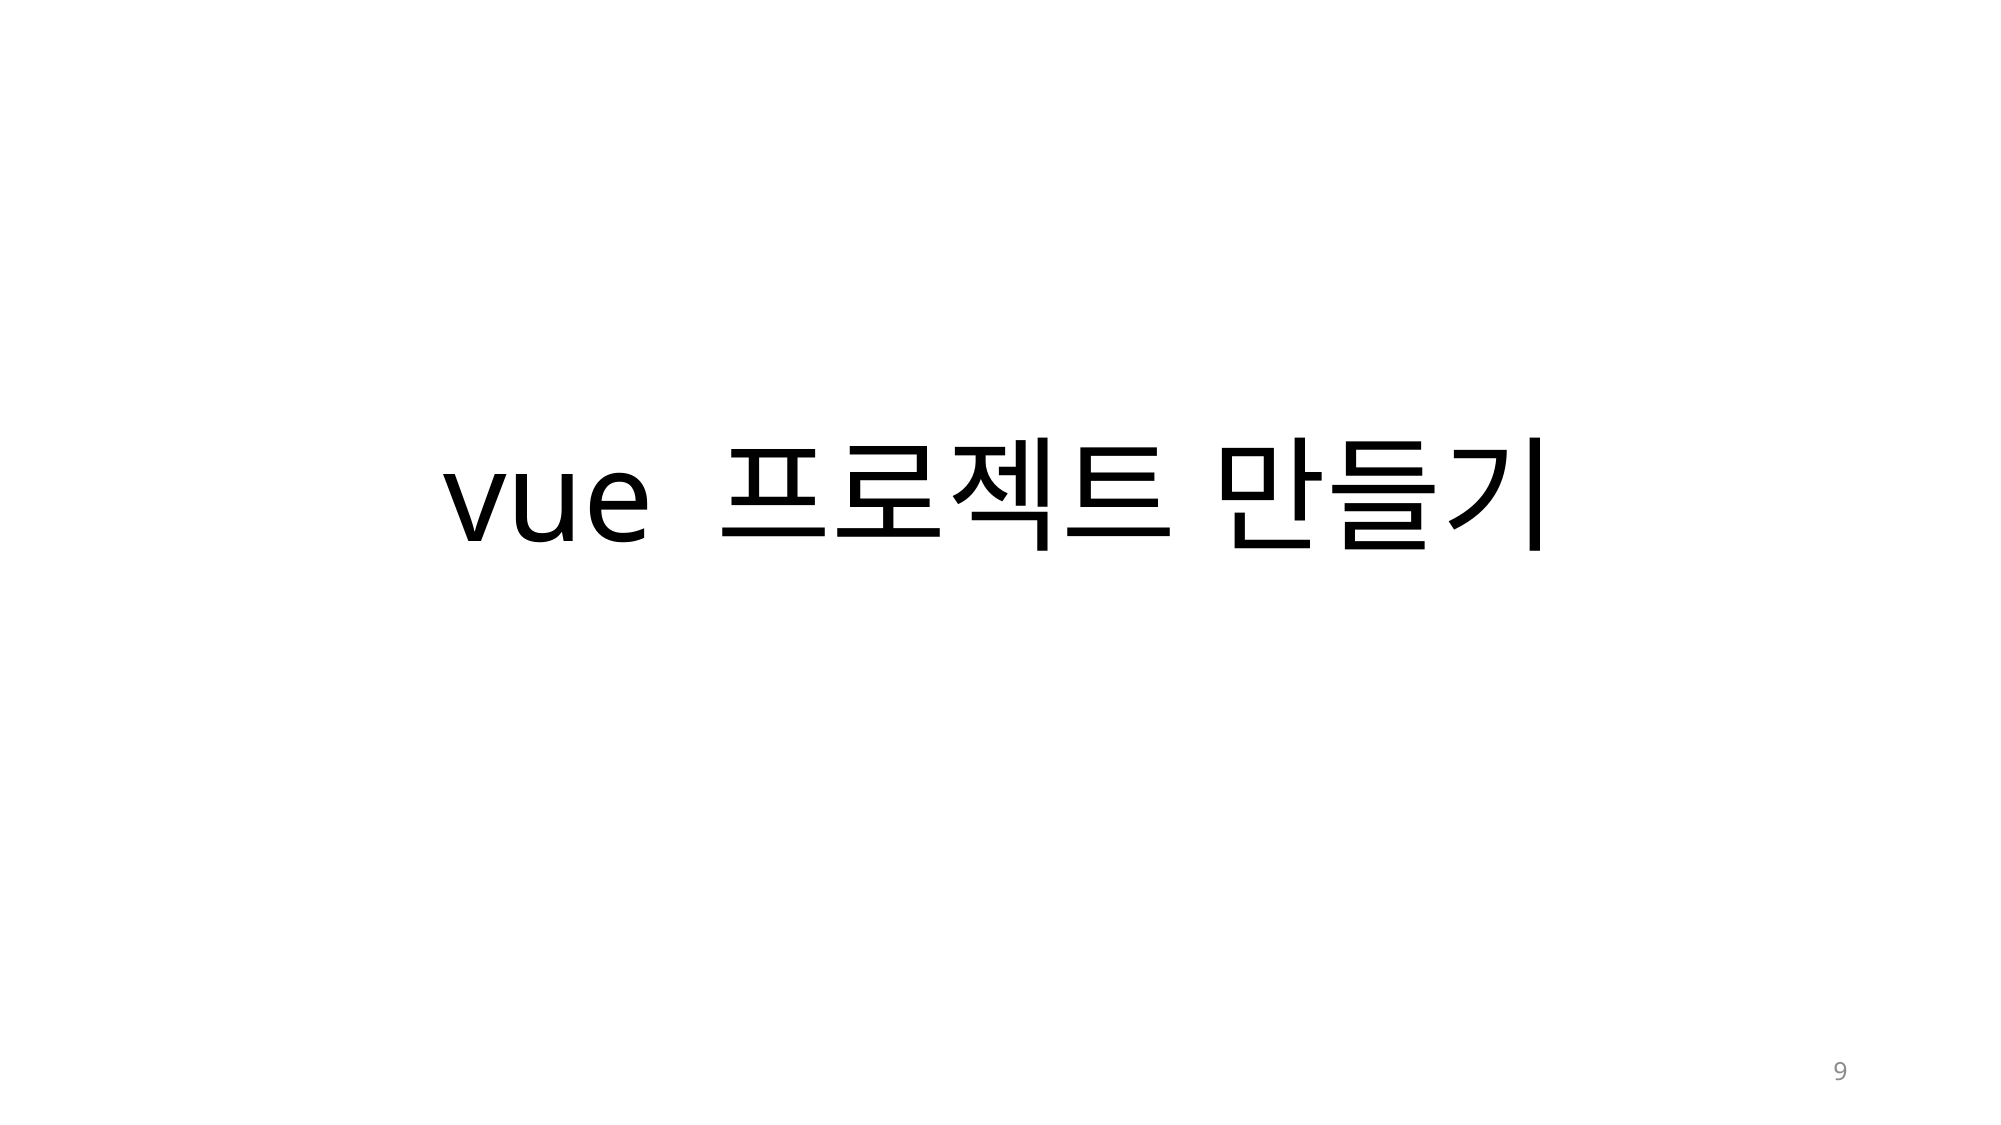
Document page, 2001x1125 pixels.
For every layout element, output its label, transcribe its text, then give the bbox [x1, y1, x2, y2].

slide_number 9 [1412, 1042, 1863, 1103]
title vue 프로젝트 만들기 [249, 184, 1750, 576]
